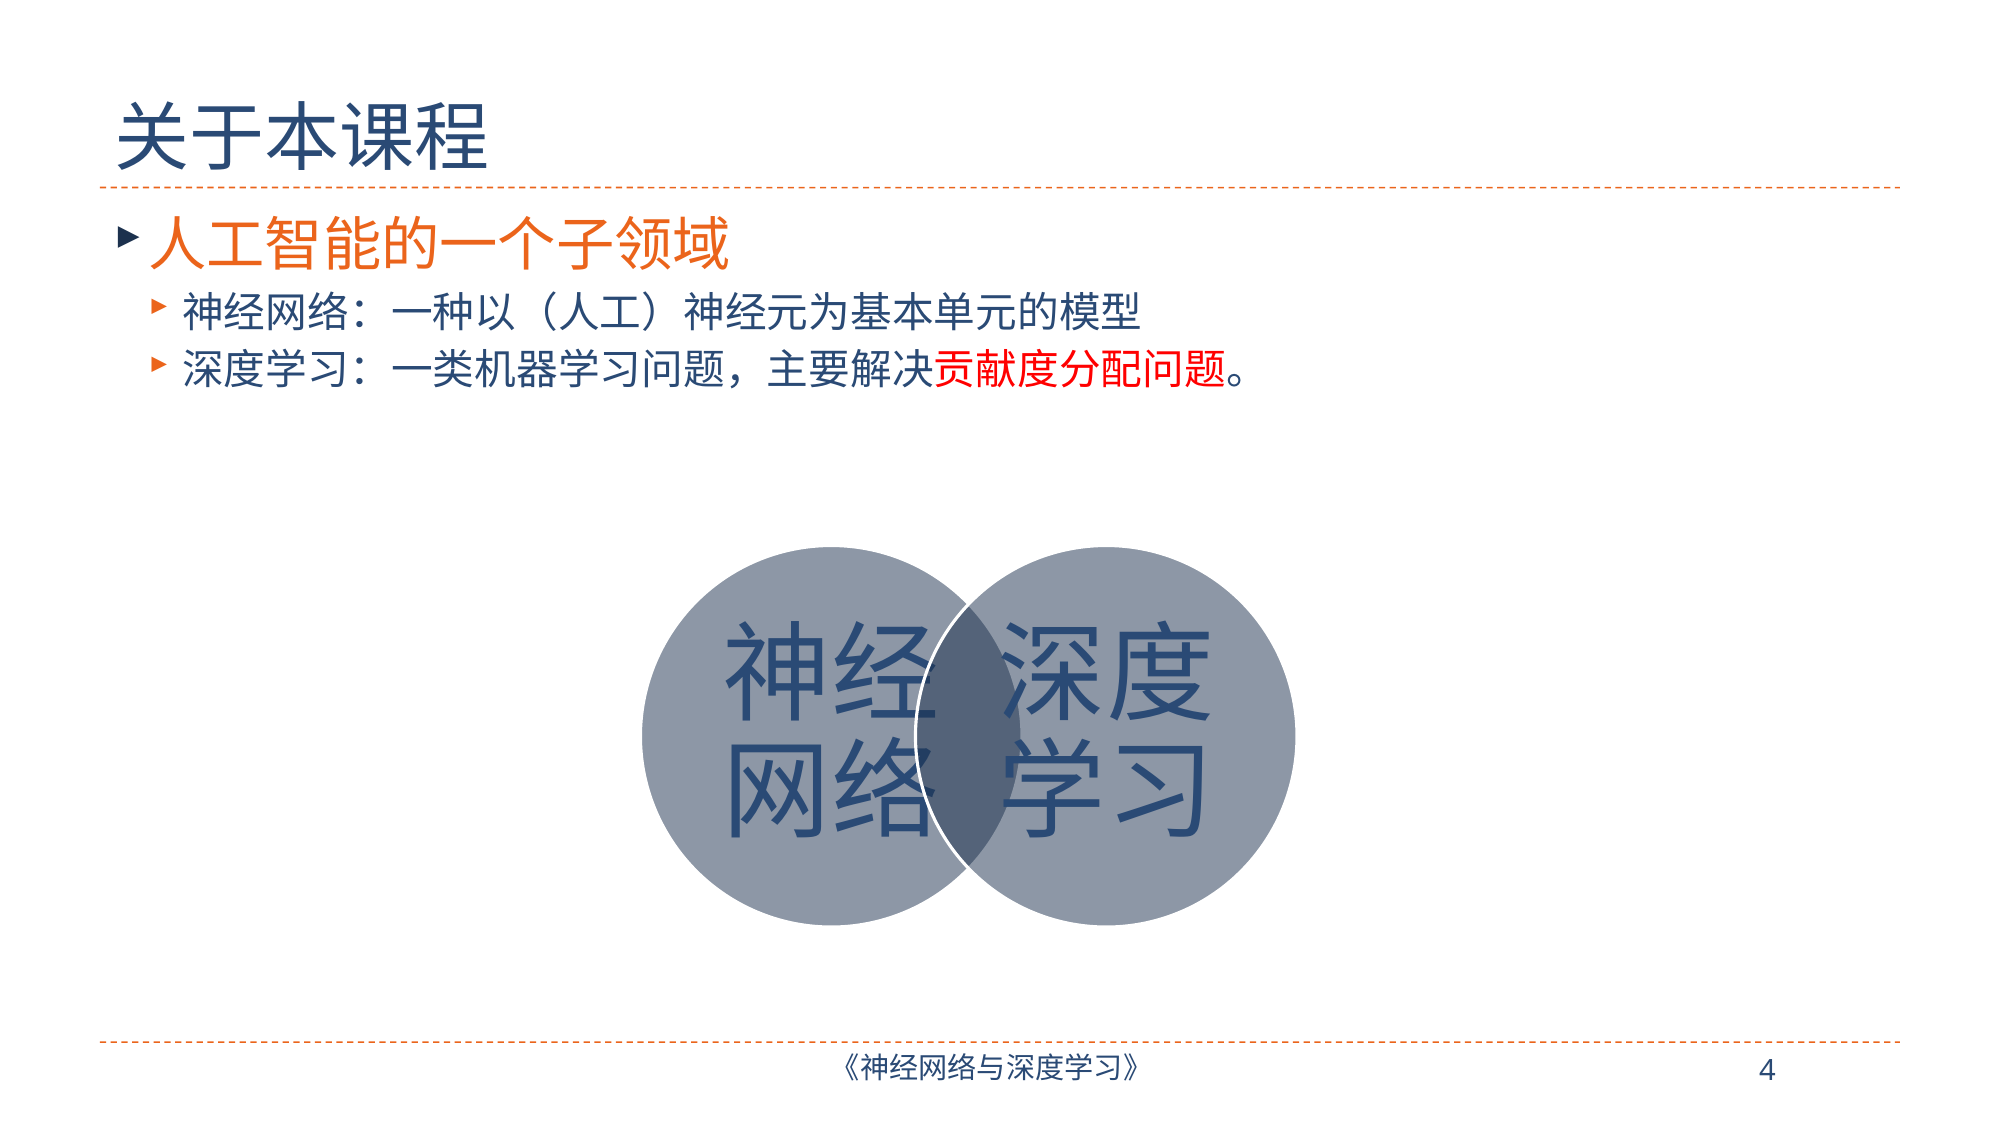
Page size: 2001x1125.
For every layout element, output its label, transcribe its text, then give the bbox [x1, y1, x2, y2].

title 关于本课程 [99, 24, 1900, 188]
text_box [624, 512, 1313, 961]
list 人工智能的一个子领域 神经网络：一种以（人工）神经元为基本单元的模型 深度学习：一类机器学习问题，主要解决贡献度分配问题。 [99, 200, 1900, 1010]
